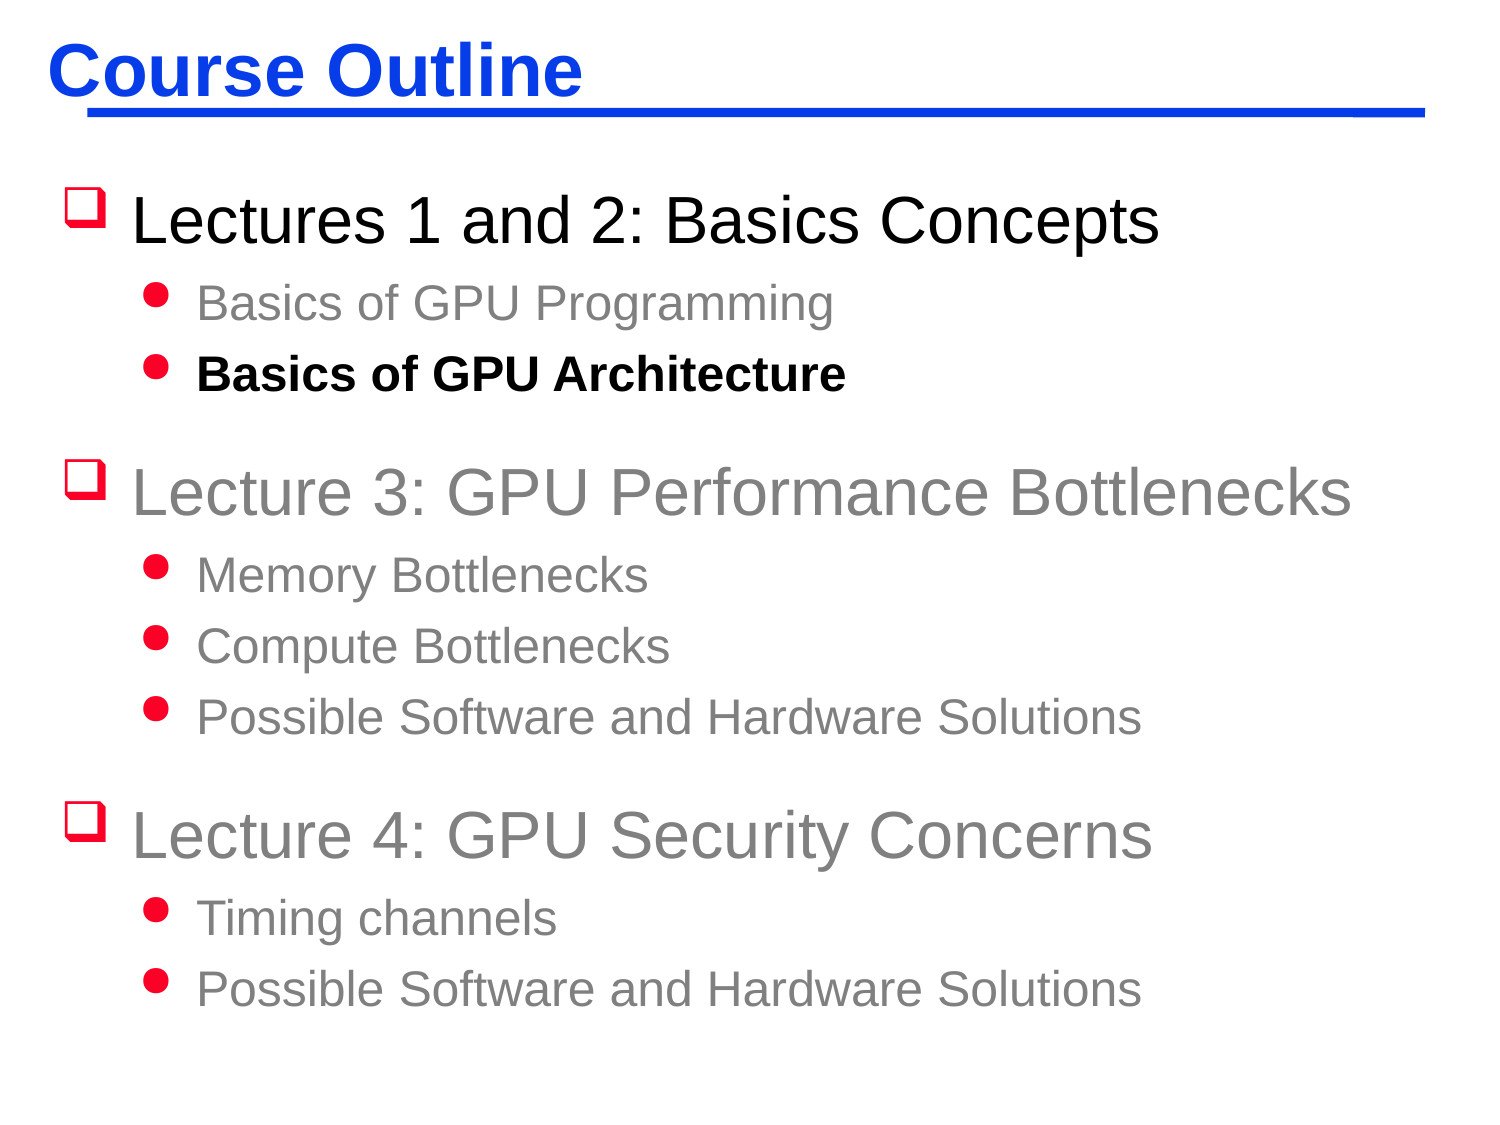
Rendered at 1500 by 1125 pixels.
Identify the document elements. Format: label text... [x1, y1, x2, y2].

list Lectures 1 and 2: Basics Concepts Basics of GPU Programming Basics of GPU Architecture Lecture 3: GPU Performance Bottlenecks Memory Bottlenecks Compute Bottlenecks Possible Software and Hardware Solutions Lecture 4: GPU Security Concerns Timing channels Possible Software and Hardware Solutions [49, 174, 1412, 1125]
title Course Outline [36, 29, 1376, 118]
